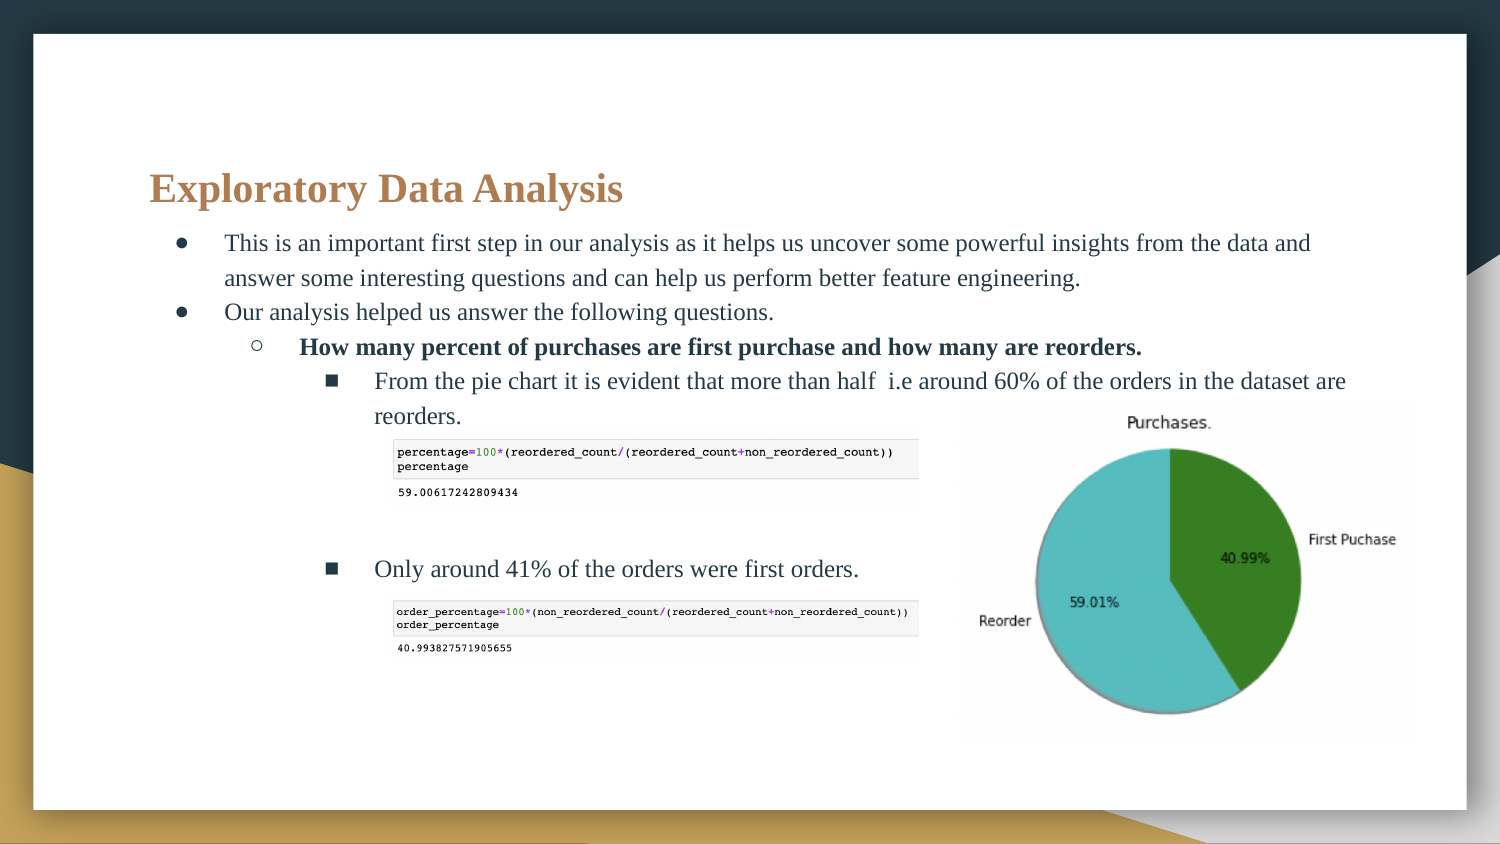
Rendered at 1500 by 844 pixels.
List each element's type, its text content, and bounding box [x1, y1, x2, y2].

picture [388, 591, 919, 659]
list This is an important first step in our analysis as it helps us uncover some powerful insights from the data and answer some interesting questions and can help us perform better feature engineering. Our analysis helped us answer the following questions. How many percent of purchases are first purchase and how many are reorders. From the pie chart it is evident that more than half i.e around 60% of the orders in the dataset are reorders. Only around 41% of the orders were first orders. [134, 207, 1366, 729]
picture [956, 400, 1417, 747]
title Exploratory Data Analysis [134, 138, 1366, 207]
picture [388, 429, 919, 507]
